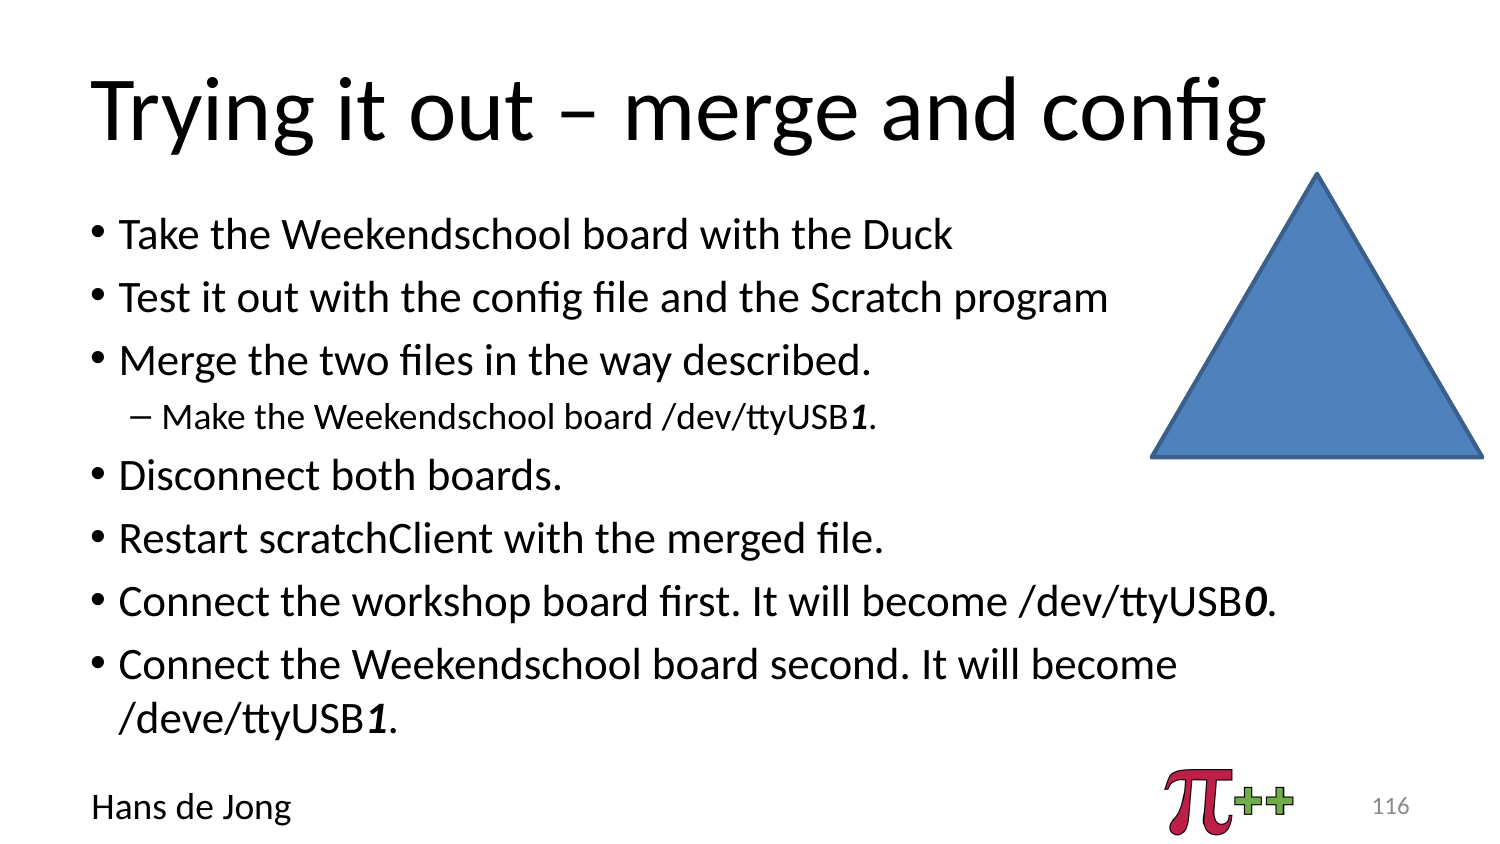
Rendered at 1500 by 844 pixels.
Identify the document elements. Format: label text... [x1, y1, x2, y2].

slide_number 116 [1340, 782, 1425, 827]
title Trying it out – merge and config [75, 33, 1425, 175]
list Take the Weekendschool board with the Duck Test it out with the config file and the Scratch program Merge the two files in the way described. Make the Weekendschool board /dev/ttyUSB1. Disconnect both boards. Restart scratchClient with the merged file. Connect the workshop board first. It will become /dev/ttyUSB0. Connect the Weekendschool board second. It will become /deve/ttyUSB1. [75, 196, 1425, 754]
text_box [1149, 171, 1485, 460]
picture [1163, 768, 1294, 836]
